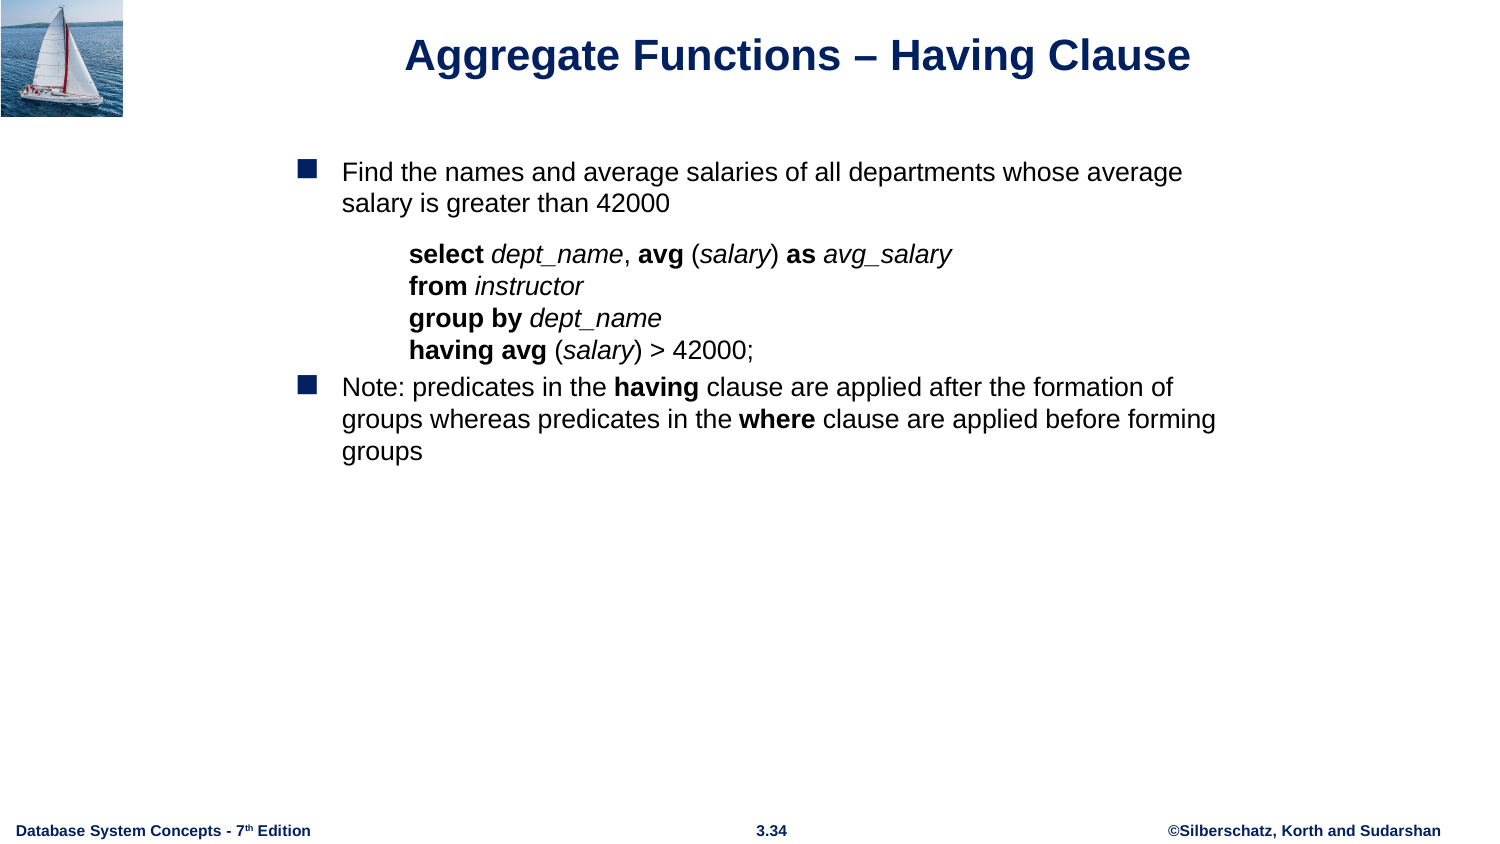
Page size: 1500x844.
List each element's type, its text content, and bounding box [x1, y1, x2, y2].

list Find the names and average salaries of all departments whose average salary is greater than 42000 Note: predicates in the having clause are applied after the formation of groups whereas predicates in the where clause are applied before forming groups [284, 146, 1248, 545]
title Aggregate Functions – Having Clause [300, 11, 1296, 88]
picture [0, 0, 123, 117]
text_box select dept_name, avg (salary) as avg_salary from instructor group by dept_name having avg (salary) > 42000; [393, 230, 1116, 373]
